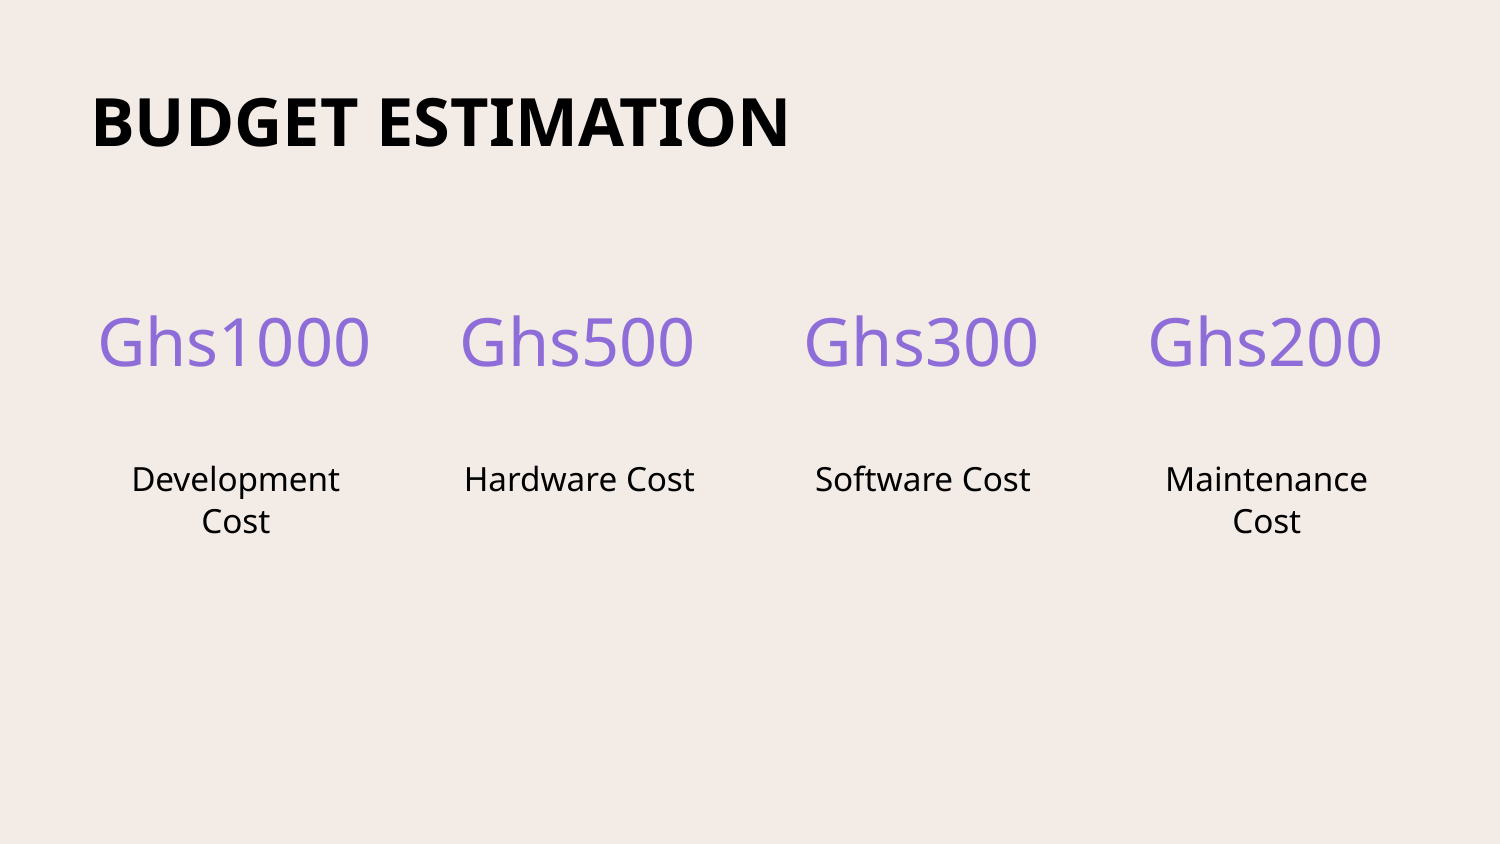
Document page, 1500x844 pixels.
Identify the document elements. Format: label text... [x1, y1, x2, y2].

text_box Ghs1000 [74, 272, 395, 422]
text_box Ghs300 [762, 272, 1082, 422]
text_box Hardware Cost [439, 441, 720, 591]
text_box Software Cost [782, 441, 1064, 591]
text_box Maintenance Cost [1126, 441, 1408, 591]
text_box Ghs200 [1105, 272, 1425, 422]
text_box Ghs500 [418, 272, 738, 422]
title BUDGET ESTIMATION [75, 72, 1425, 167]
text_box Development Cost [95, 441, 377, 591]
